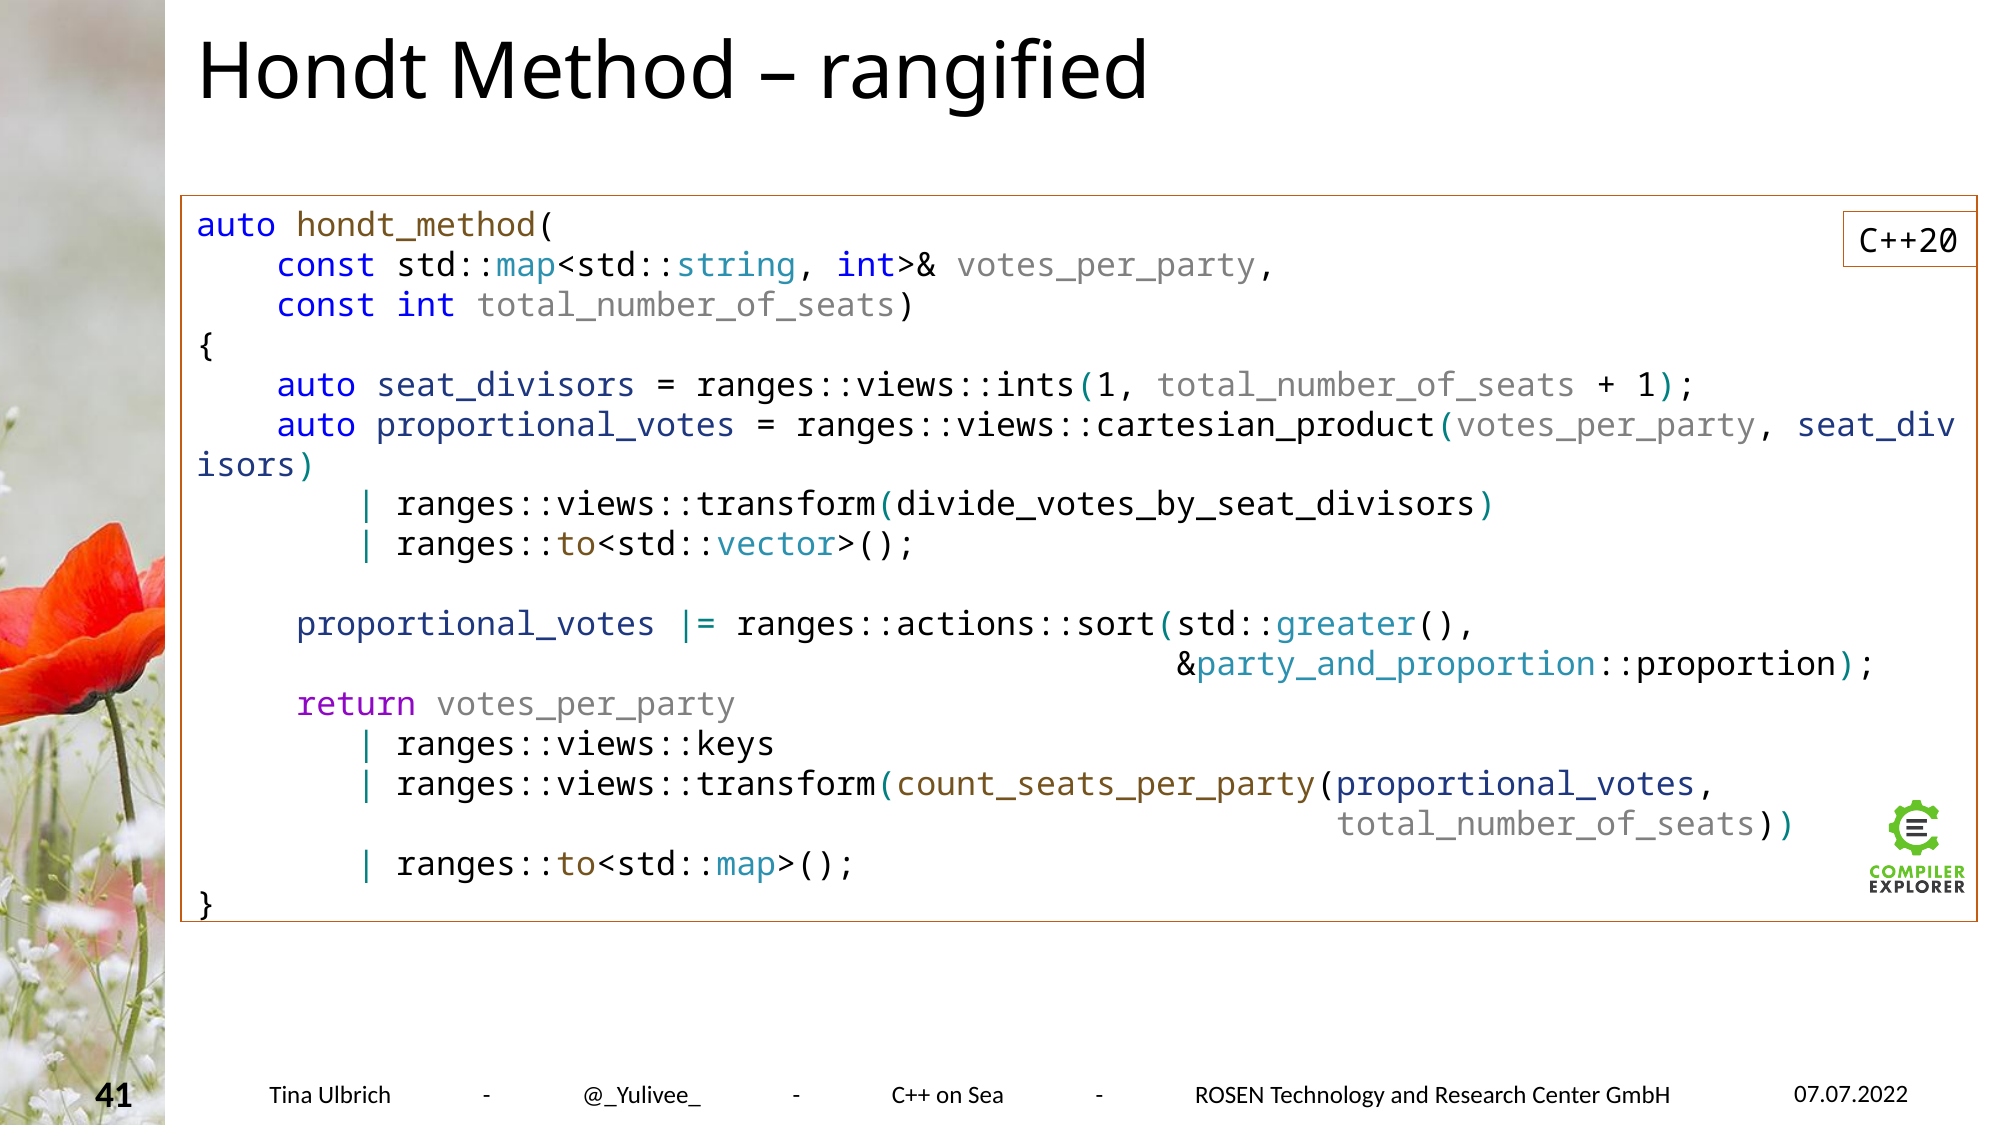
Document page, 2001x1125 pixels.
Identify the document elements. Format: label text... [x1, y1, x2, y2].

text_box auto hondt_method( const std::map<std::string, int>& votes_per_party, const int total_number_of_seats) { auto seat_divisors = ranges::views::ints(1, total_number_of_seats + 1); auto proportional_votes = ranges::views::cartesian_product(votes_per_party, seat_divisors) | ranges::views::transform(divide_votes_by_seat_divisors) | ranges::to<std::vector>(); proportional_votes |= ranges::actions::sort(std::greater(), &party_and_proportion::proportion); return votes_per_party | ranges::views::keys | ranges::views::transform(count_seats_per_party(proportional_votes, total_number_of_seats)) | ranges::to<std::map>(); } [181, 195, 1977, 922]
picture [0, 0, 165, 1125]
footer Tina Ulbrich - @_Yulivee_ - C++ on Sea - ROSEN Technology and Research Center GmbH [181, 1064, 1763, 1123]
text_box C++20 [1843, 211, 1977, 267]
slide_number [1779, 1061, 1977, 1124]
title Hondt Method – rangified [181, 22, 1977, 123]
picture [1857, 787, 1978, 906]
slide_number 41 [31, 1062, 148, 1123]
